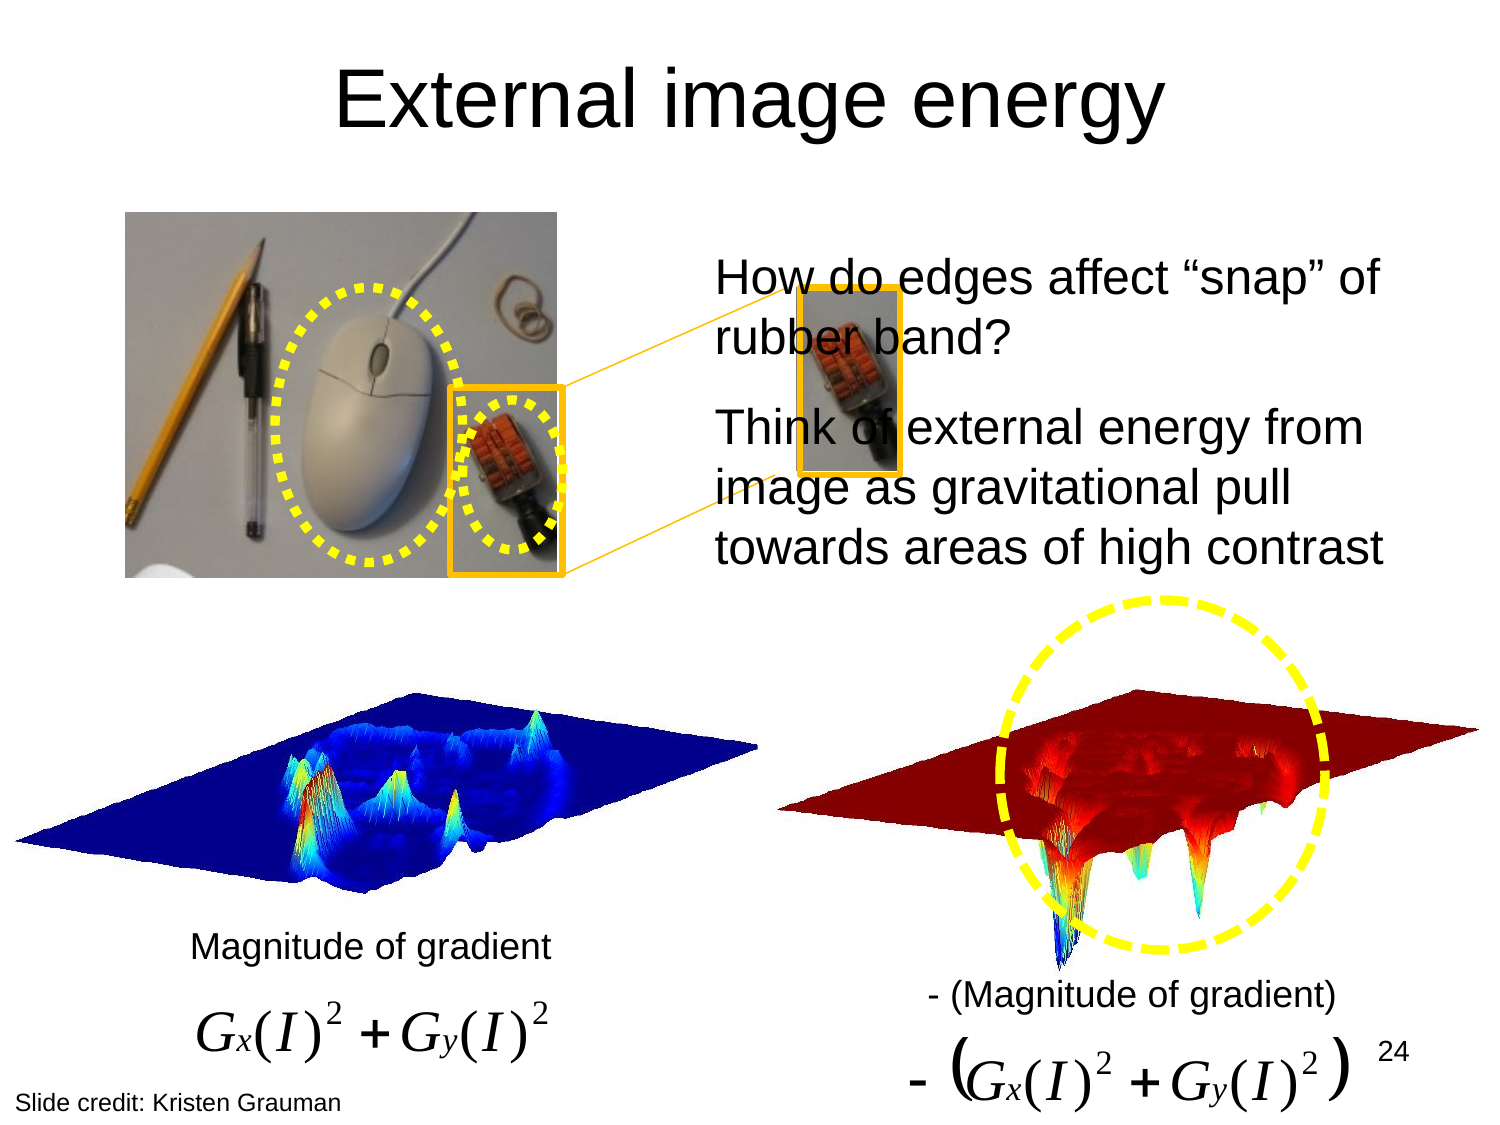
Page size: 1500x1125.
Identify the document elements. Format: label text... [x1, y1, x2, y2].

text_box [562, 474, 776, 576]
picture [796, 287, 901, 471]
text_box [562, 287, 788, 388]
text_box - (Magnitude of gradient) [912, 985, 1388, 1023]
text_box Magnitude of gradient [174, 922, 650, 974]
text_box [899, 1036, 1351, 1125]
slide_number 24 [1074, 1024, 1426, 1103]
text_box [1030, 600, 1295, 673]
text_box Slide credit: Kristen Grauman [0, 1079, 894, 1125]
text_box How do edges affect “snap” of rubber band? Think of external energy from image as gravitational pull towards areas of high contrast [699, 237, 1438, 583]
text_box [187, 987, 560, 1076]
title External image energy [74, 0, 1426, 188]
picture [124, 212, 557, 579]
picture [12, 672, 1500, 977]
